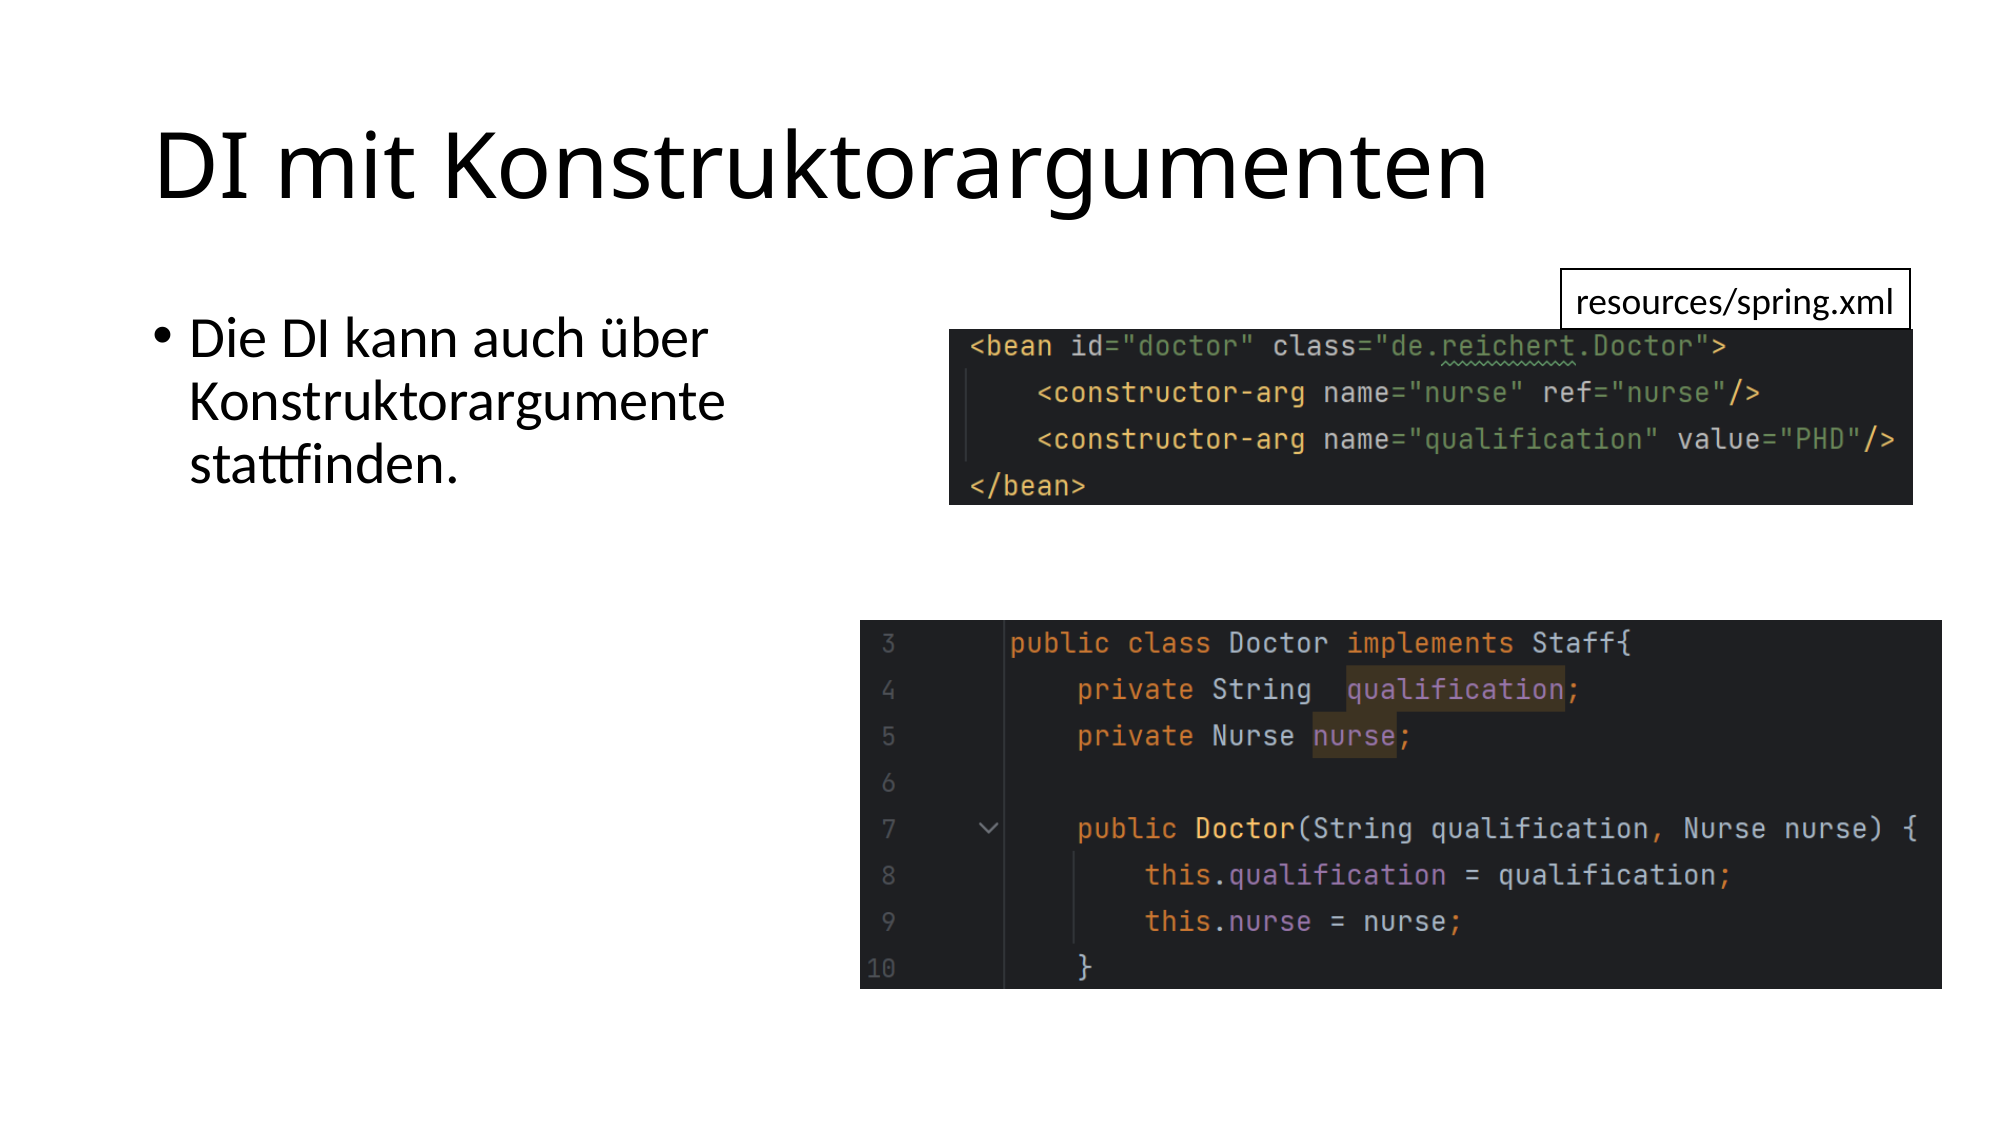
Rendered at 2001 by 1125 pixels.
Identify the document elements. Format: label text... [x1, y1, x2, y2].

title DI mit Konstruktorargumenten [137, 59, 1863, 278]
list Die DI kann auch über Konstruktorargumente stattfinden. [137, 299, 833, 1014]
picture [949, 329, 1913, 505]
text_box resources/spring.xml [1560, 268, 1911, 329]
picture [860, 620, 1942, 989]
